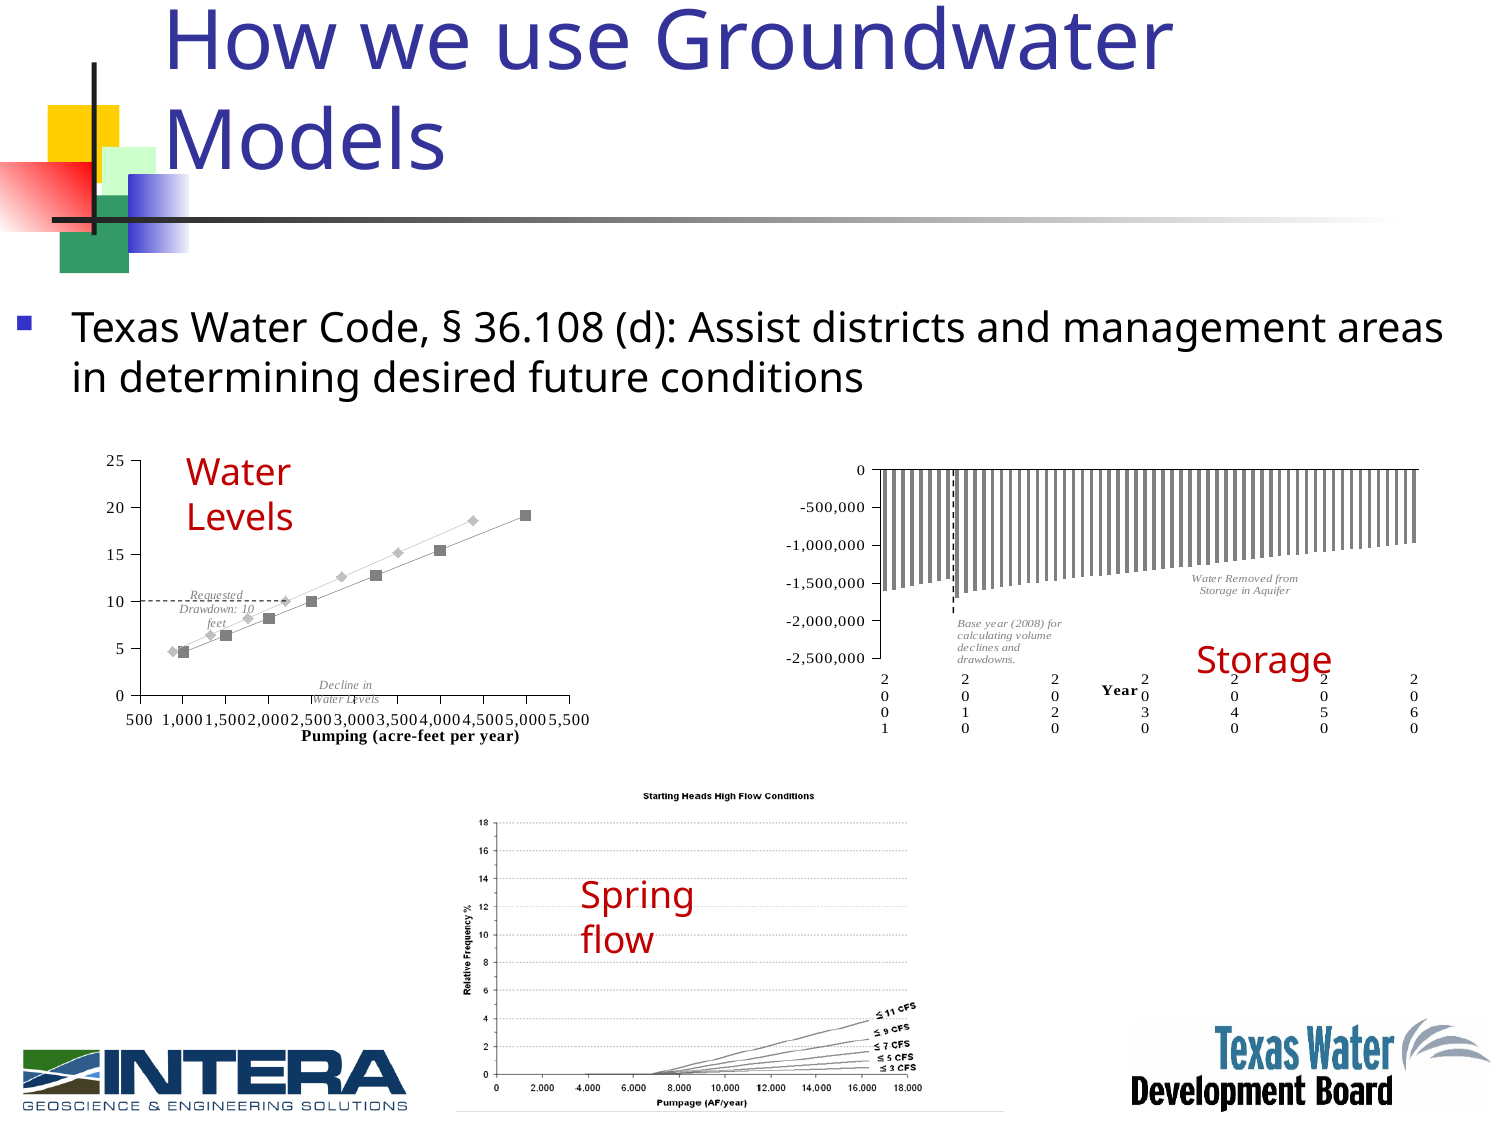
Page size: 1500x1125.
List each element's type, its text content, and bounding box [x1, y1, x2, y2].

list Texas Water Code, § 36.108 (d): Assist districts and management areas in determining desired future conditions [0, 293, 1500, 445]
chart [104, 428, 591, 751]
picture [13, 1041, 416, 1119]
picture [1132, 1018, 1491, 1113]
title How we use Groundwater Models [146, 24, 1426, 195]
picture [455, 783, 1005, 1113]
chart [785, 423, 1433, 738]
